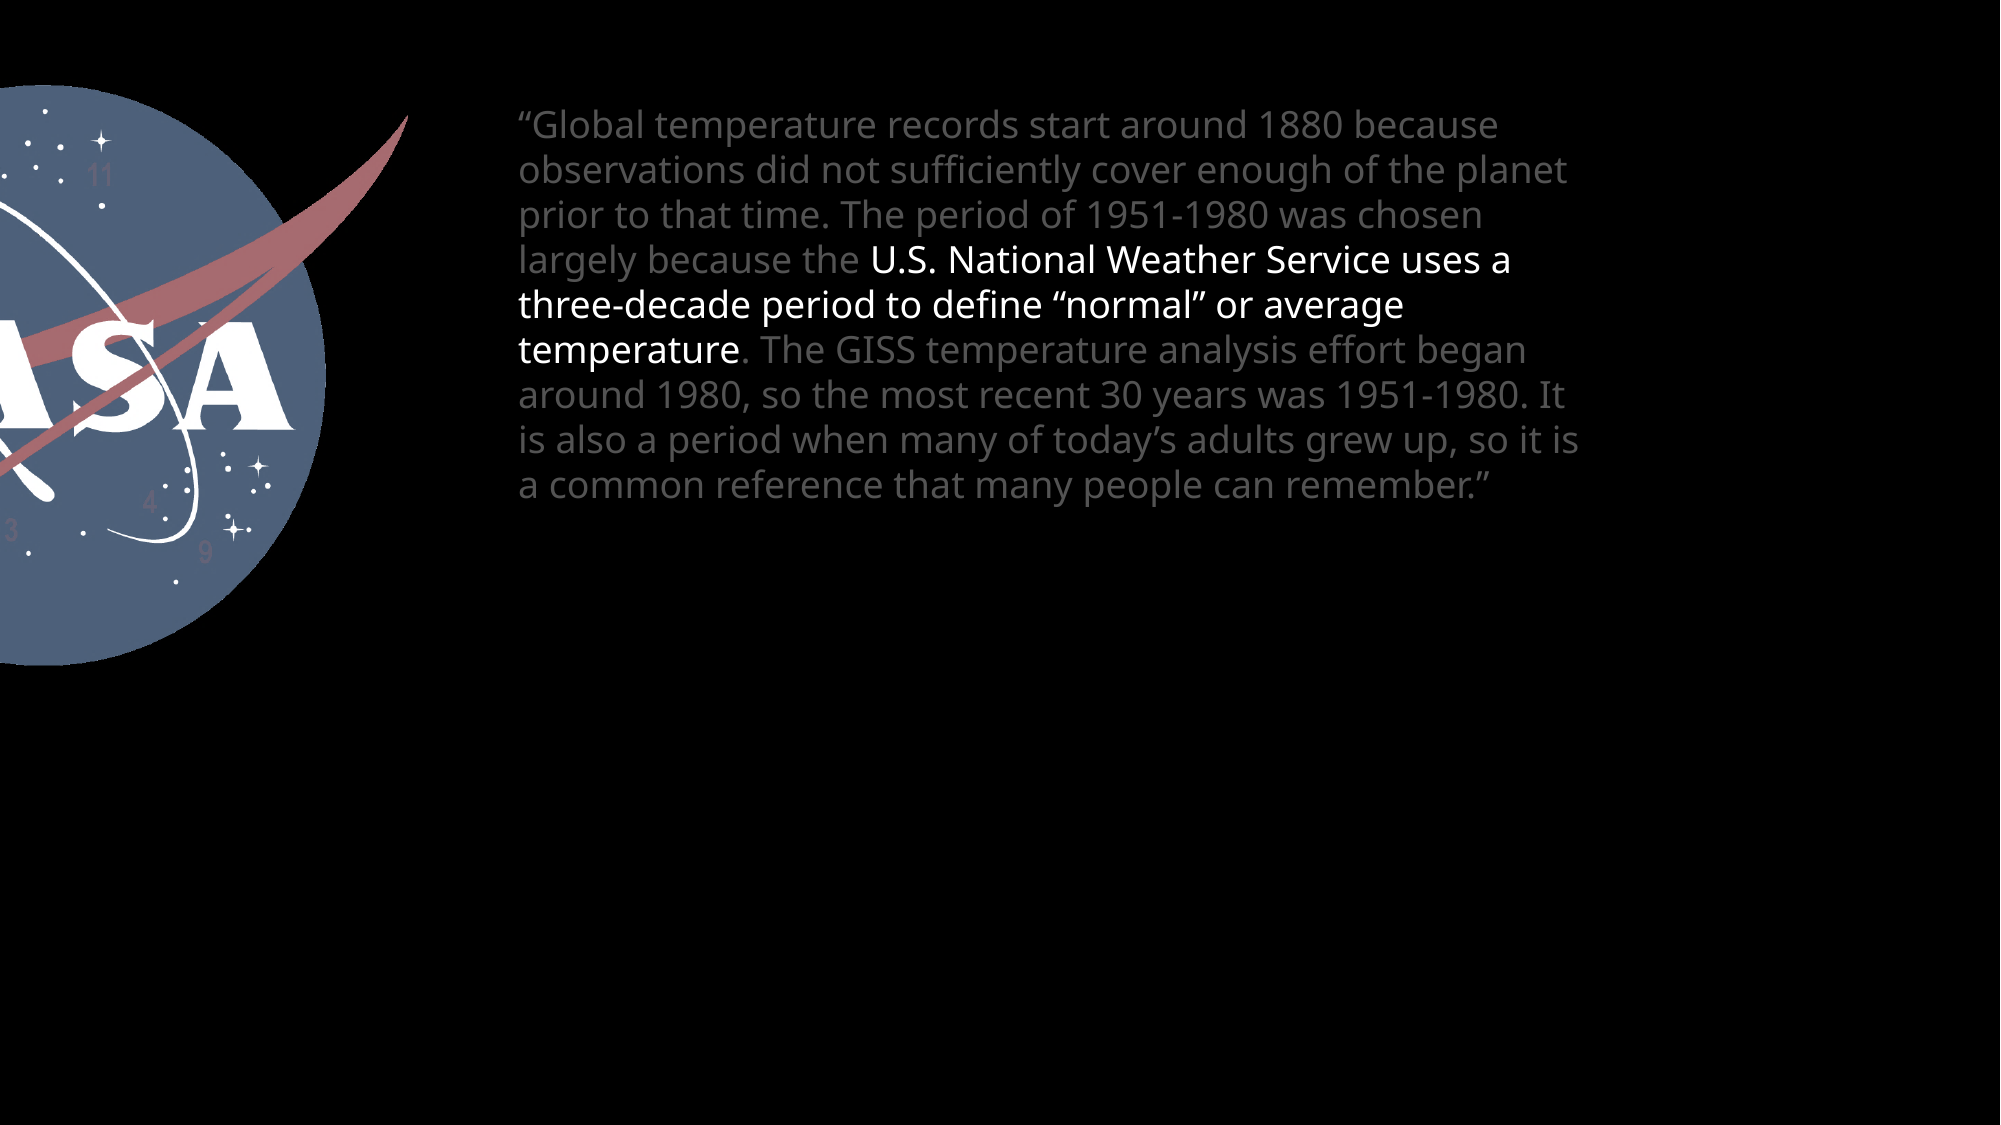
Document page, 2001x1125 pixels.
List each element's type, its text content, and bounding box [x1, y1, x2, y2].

picture [0, 79, 408, 666]
text_box “Global temperature records start around 1880 because observations did not sufficiently cover enough of the planet prior to that time. The period of 1951-1980 was chosen largely because the U.S. National Weather Service uses a three-decade period to define “normal” or average temperature. The GISS temperature analysis effort began around 1980, so the most recent 30 years was 1951-1980. It is also a period when many of today’s adults grew up, so it is a common reference that many people can remember.” [503, 94, 1602, 514]
